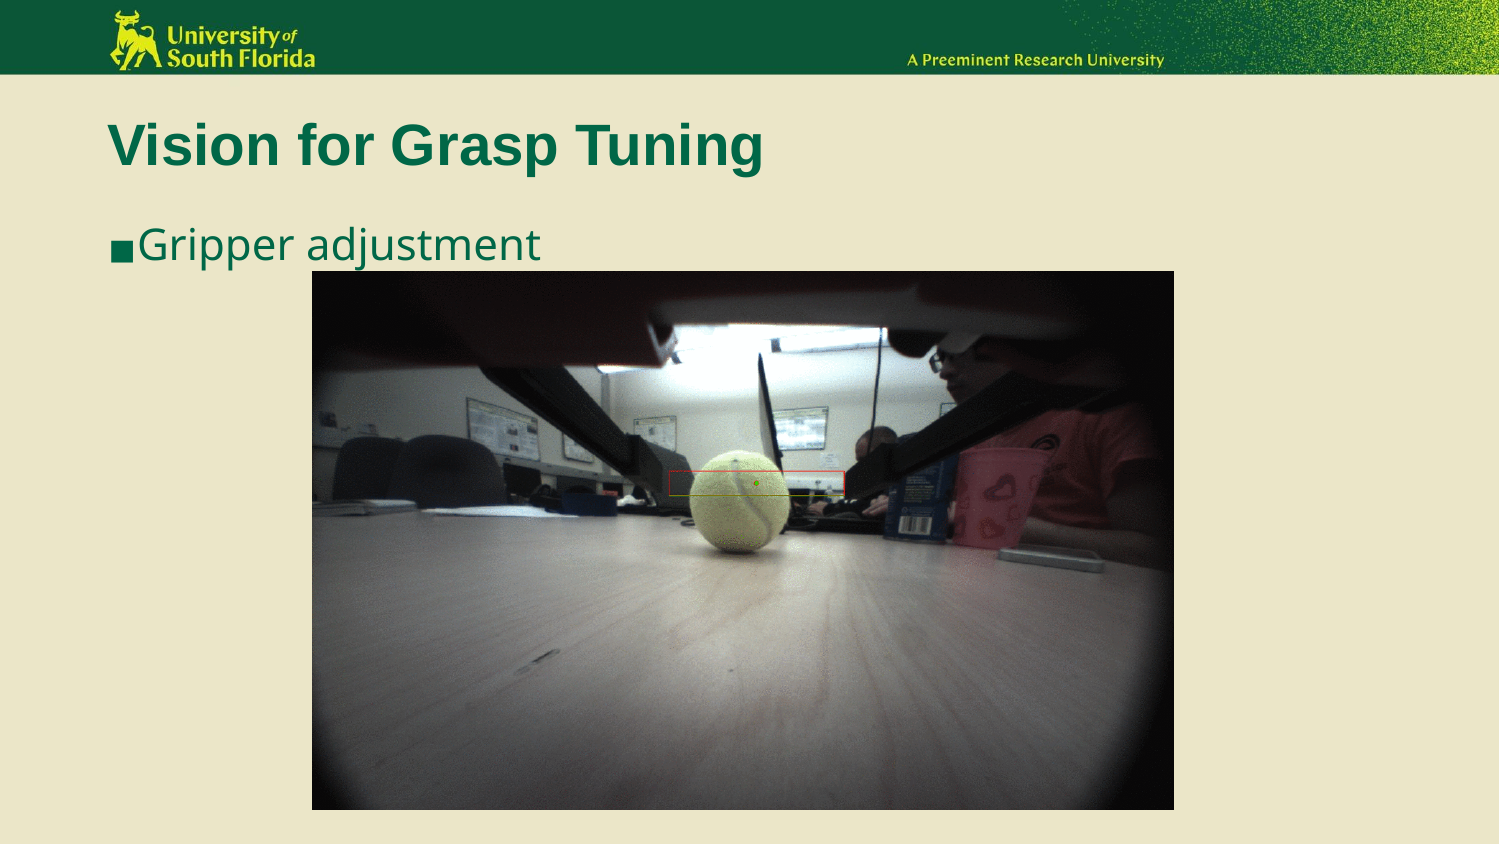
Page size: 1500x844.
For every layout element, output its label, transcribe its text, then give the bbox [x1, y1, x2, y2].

picture [0, 0, 1499, 844]
title Vision for Grasp Tuning [96, 94, 1390, 198]
list Gripper adjustment [96, 217, 1390, 810]
